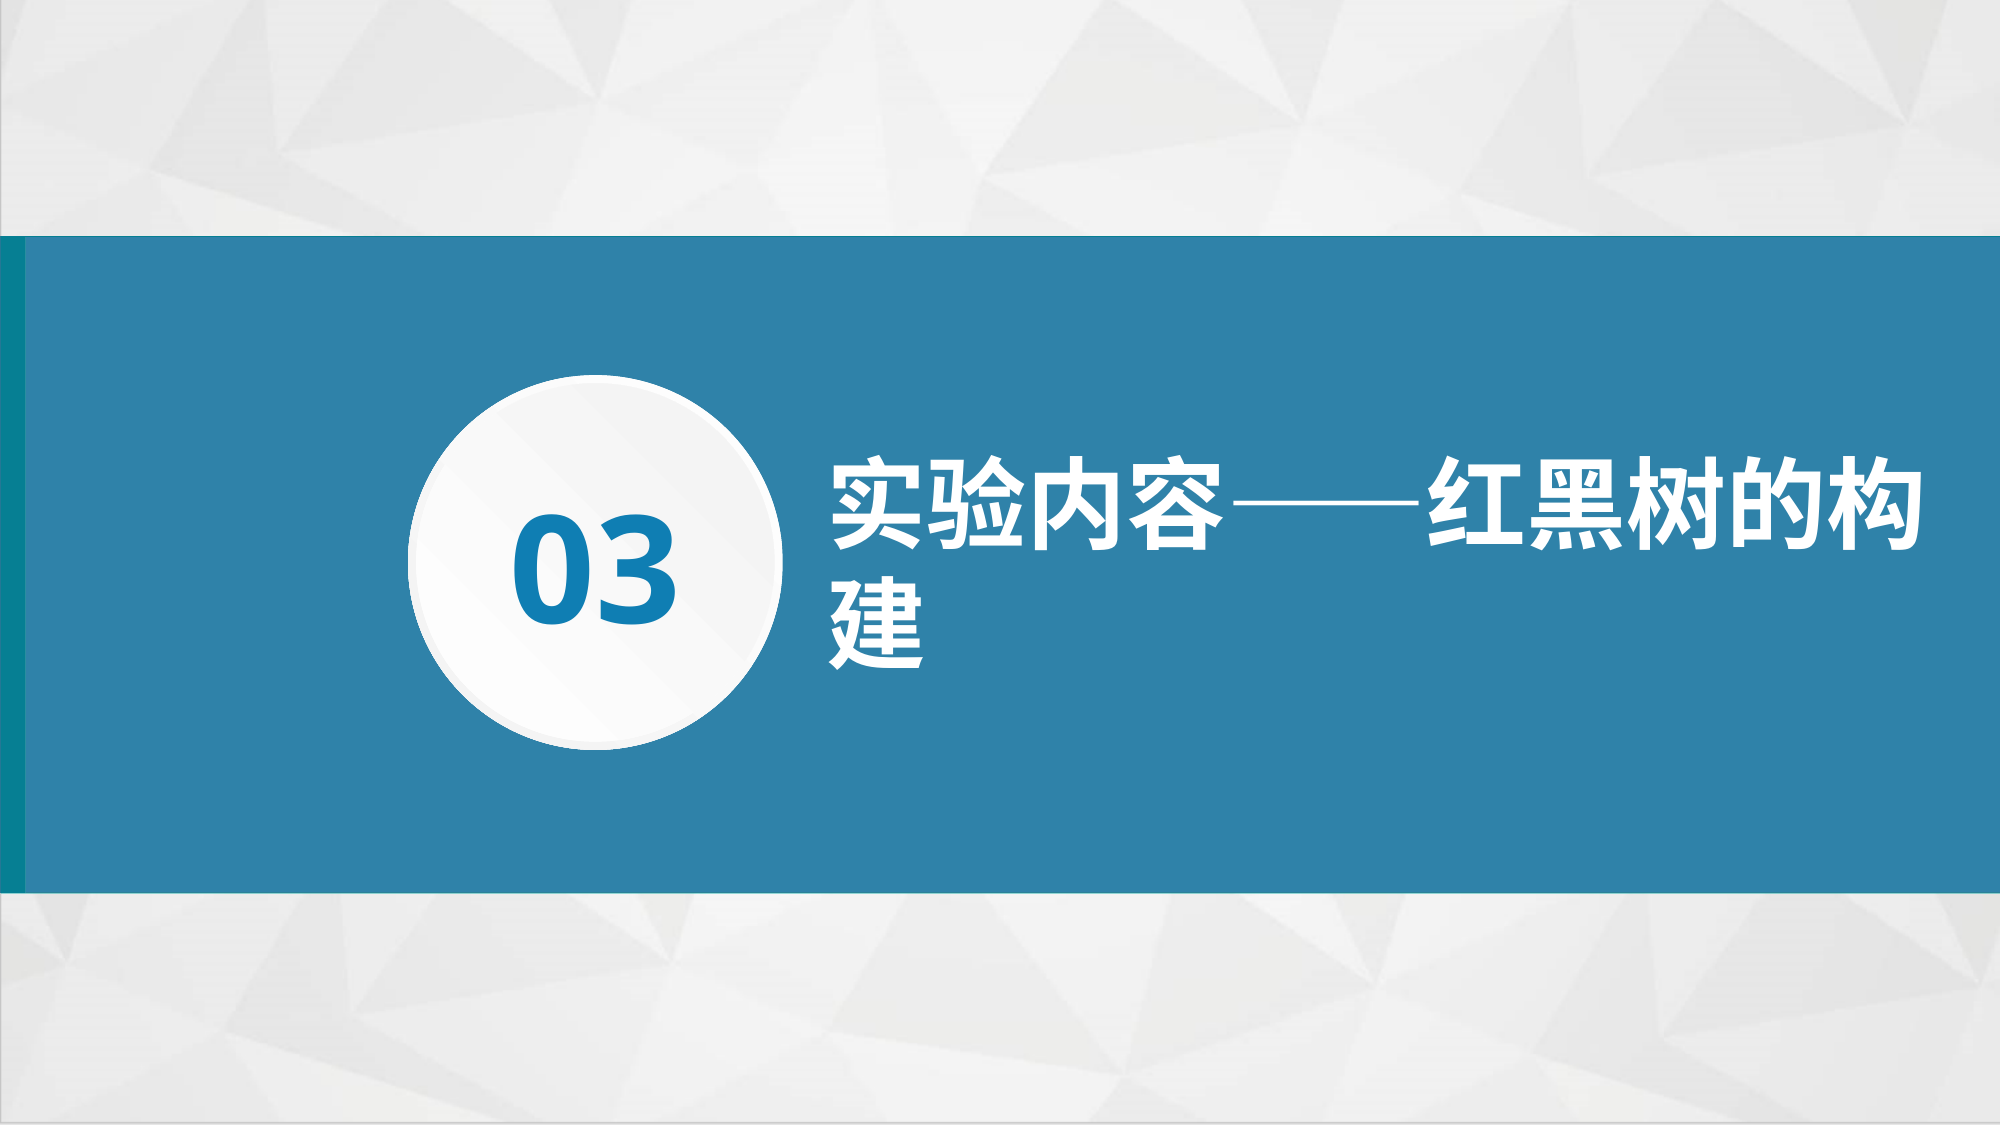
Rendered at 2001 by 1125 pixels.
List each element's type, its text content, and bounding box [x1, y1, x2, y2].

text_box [407, 375, 783, 750]
picture [0, 0, 2000, 1125]
text_box 实验内容——红黑树的构建 [1433, 431, 1977, 691]
